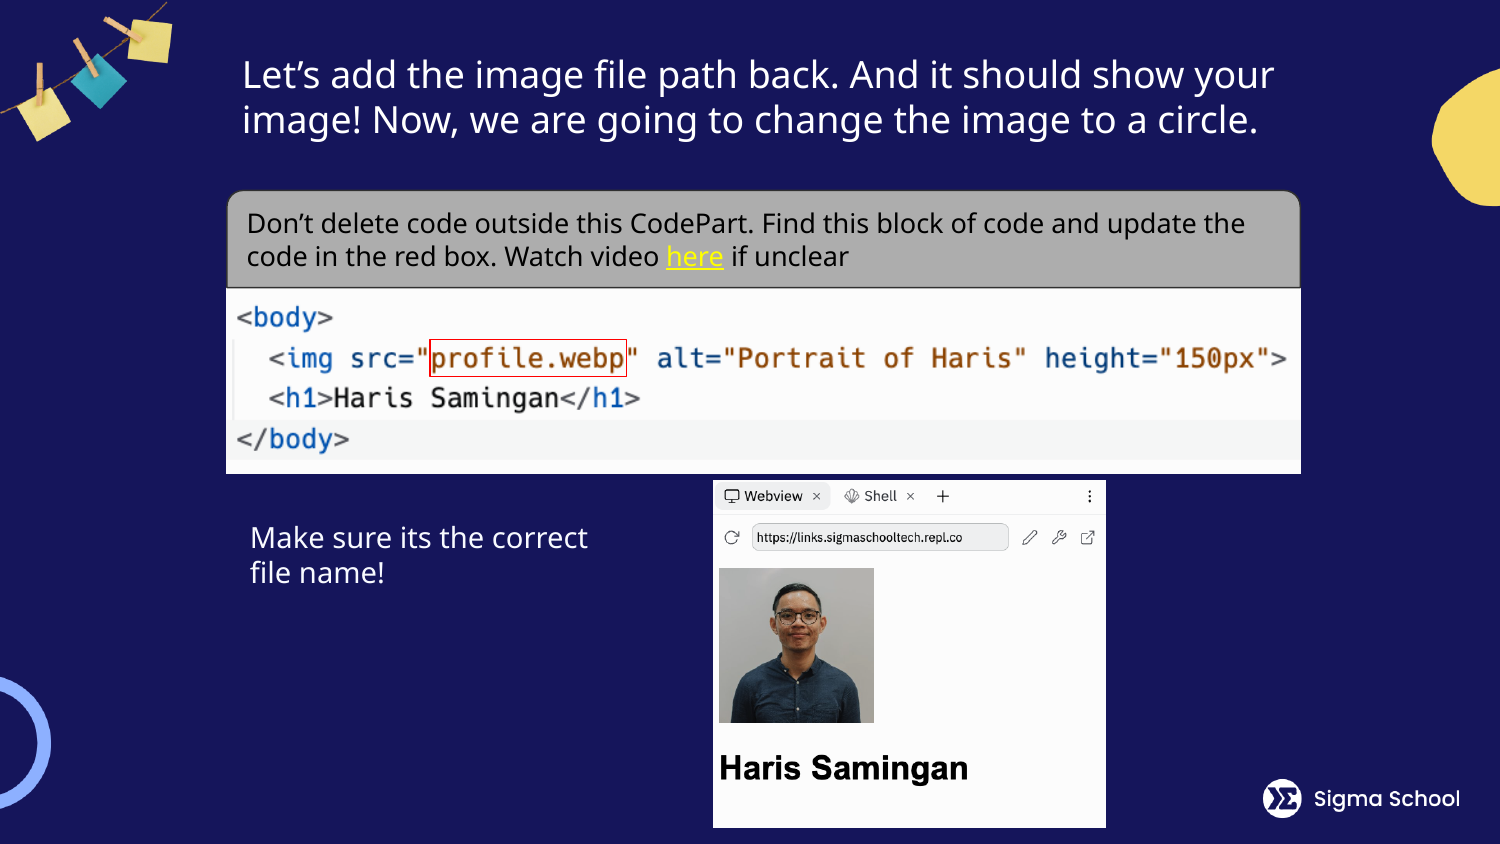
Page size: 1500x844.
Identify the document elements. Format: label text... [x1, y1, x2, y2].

picture [712, 480, 1106, 828]
picture [0, 0, 1500, 844]
title Let’s add the image file path back. And it should show your image! Now, we are going to change the image to a circle. [226, 35, 1359, 139]
text_box Don’t delete code outside this CodePart. Find this block of code and update the code in the red box. Watch video here if unclear [226, 190, 1301, 286]
text_box Make sure its the correct file name! [234, 503, 642, 604]
